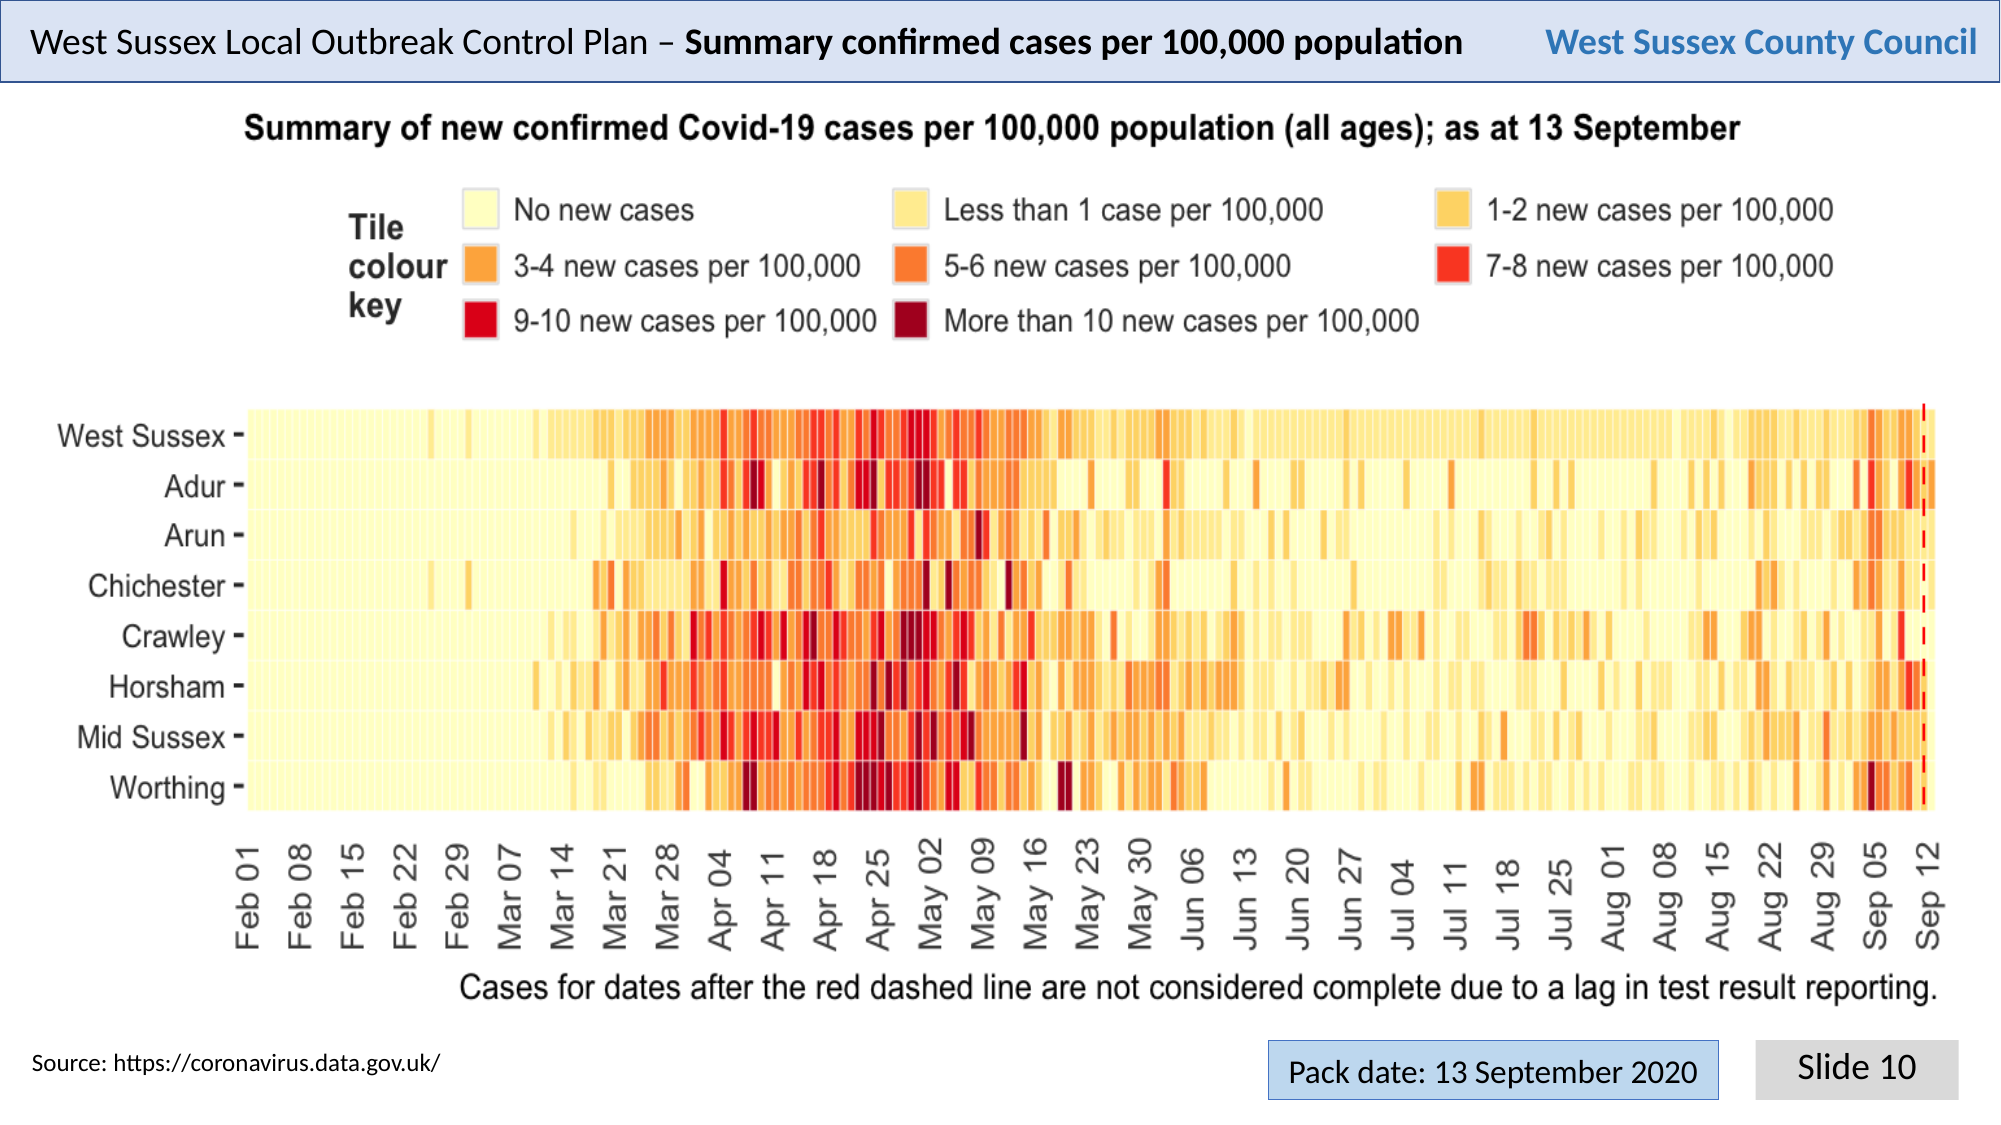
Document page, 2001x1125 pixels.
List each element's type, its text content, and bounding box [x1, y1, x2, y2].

list Source: https://coronavirus.data.gov.uk/ [17, 1042, 660, 1103]
picture [38, 91, 1959, 1028]
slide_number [1268, 1040, 1719, 1100]
list Slide 10 [1755, 1040, 1959, 1100]
